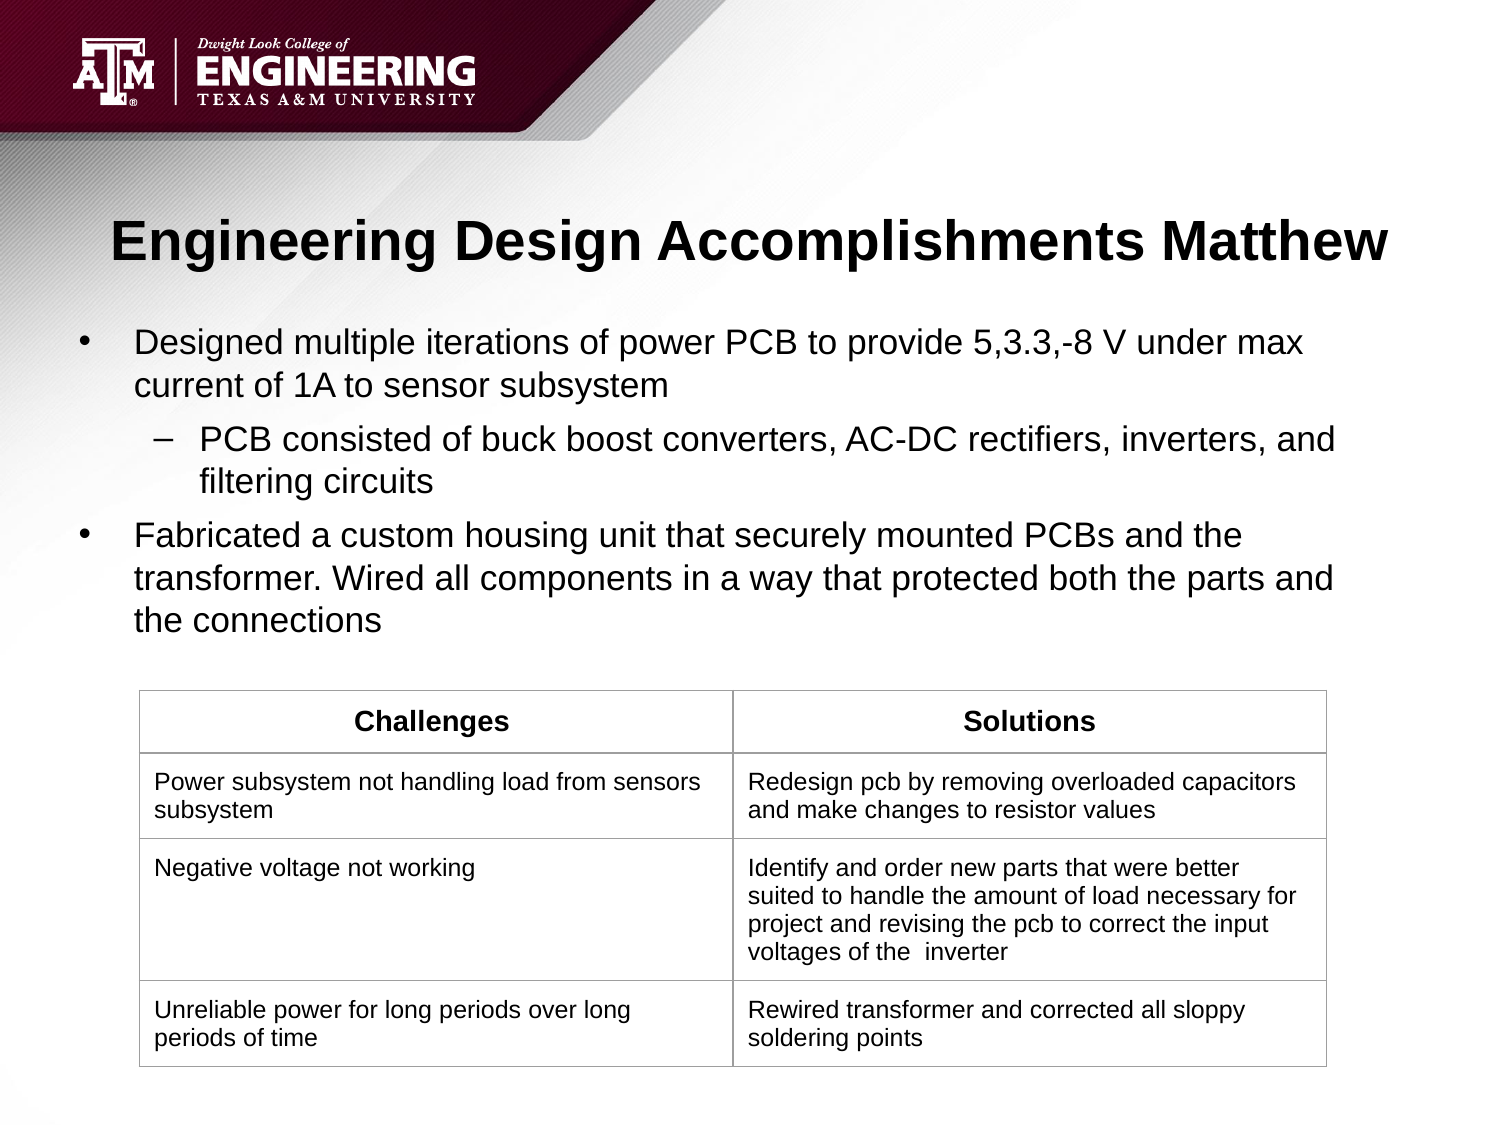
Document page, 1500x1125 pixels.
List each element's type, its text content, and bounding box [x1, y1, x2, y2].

table_cell Identify and order new parts that were better suited to handle the amount of load necessary for project and revising the pcb to correct the input voltages of the inverter [734, 839, 1326, 980]
table_header Challenges [140, 691, 732, 752]
list Designed multiple iterations of power PCB to provide 5,3.3,-8 V under max current of 1A to sensor subsystem PCB consisted of buck boost converters, AC-DC rectifiers, inverters, and filtering circuits Fabricated a custom housing unit that securely mounted PCBs and the transformer. Wired all components in a way that protected both the parts and the connections [62, 311, 1404, 1073]
table_cell Rewired transformer and corrected all sloppy soldering points [734, 981, 1326, 1066]
picture [0, 0, 1500, 1125]
table_cell Power subsystem not handling load from sensors subsystem [140, 754, 732, 838]
table_cell Unreliable power for long periods over long periods of time [140, 981, 732, 1066]
table_cell Redesign pcb by removing overloaded capacitors and make changes to resistor values [734, 754, 1326, 838]
title Engineering Design Accomplishments Matthew [75, 172, 1425, 304]
table_header Solutions [734, 691, 1326, 752]
table_cell Negative voltage not working [140, 839, 732, 980]
